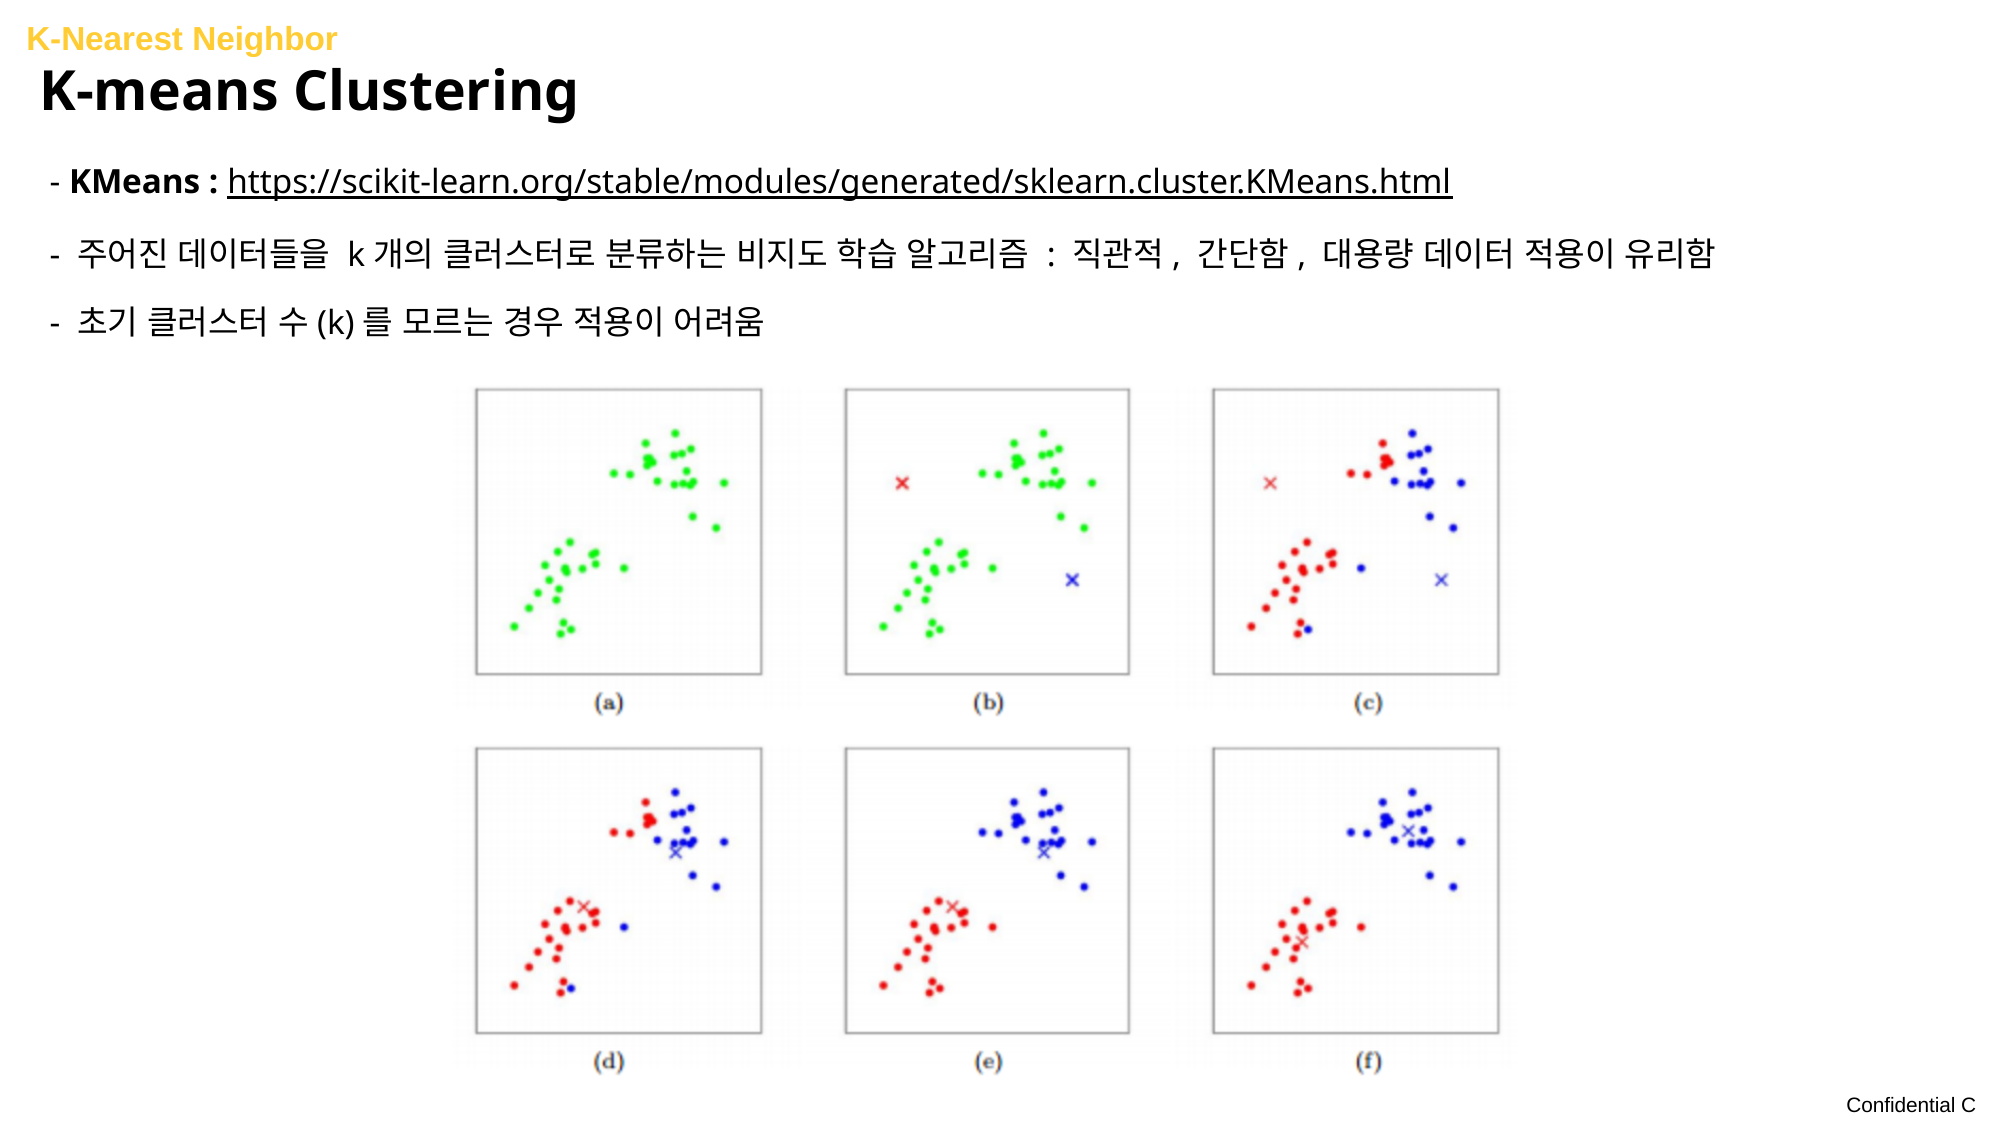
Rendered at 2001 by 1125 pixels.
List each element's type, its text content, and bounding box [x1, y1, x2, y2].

text_box - KMeans : https://scikit-learn.org/stable/modules/generated/sklearn.cluster.KMeans.html - 주어진 데이터들을 k개의 클러스터로 분류하는 비지도 학습 알고리즘 : 직관적, 간단함, 대용량 데이터 적용이 유리함 - 초기 클러스터 수(k)를 모르는 경우 적용이 어려움 [26, 121, 1961, 349]
picture [448, 360, 1526, 1099]
list K-Nearest Neighbor [26, 21, 1948, 58]
title K-means Clustering [39, 64, 1961, 121]
